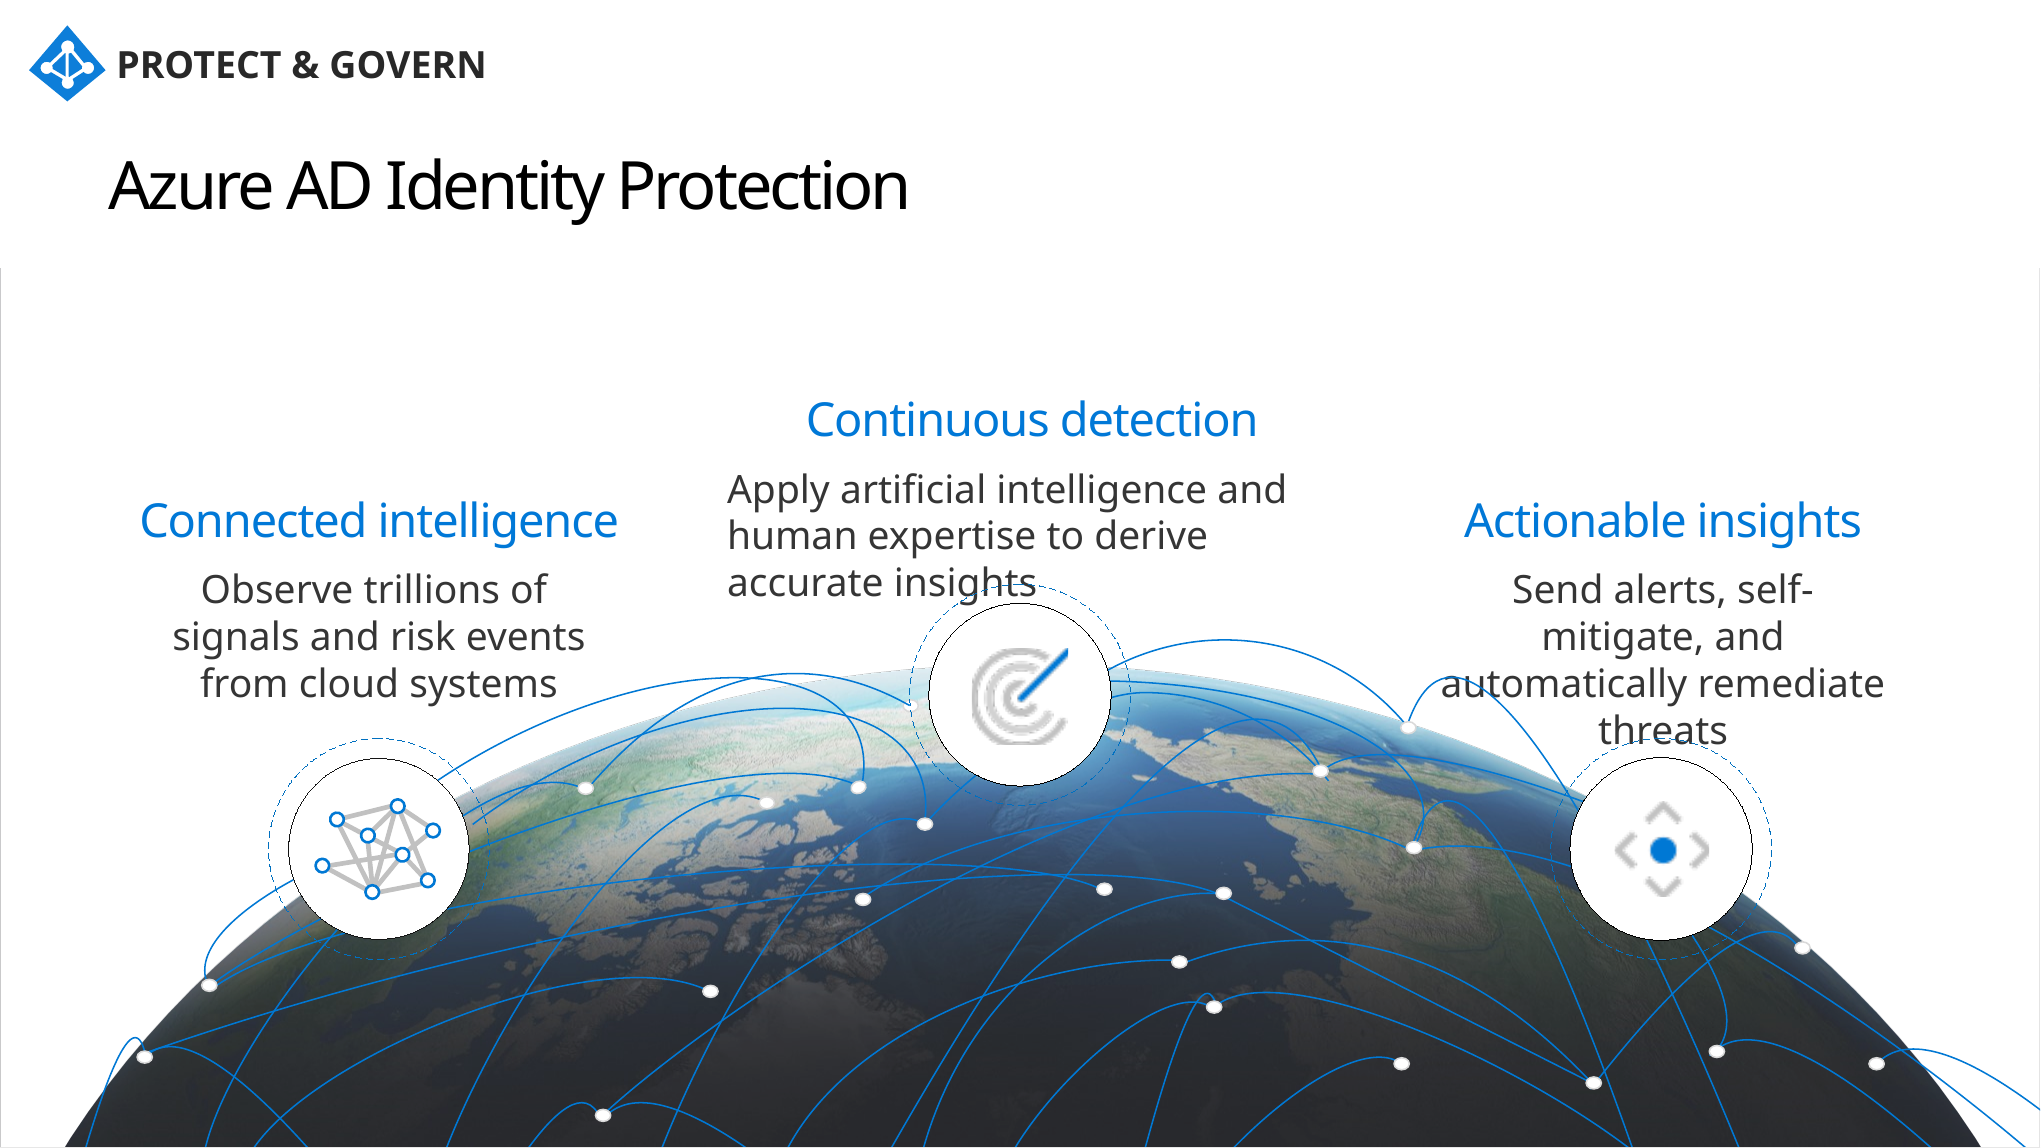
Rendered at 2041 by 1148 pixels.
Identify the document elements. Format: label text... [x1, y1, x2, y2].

picture [0, 268, 2041, 1148]
text_box [29, 25, 106, 102]
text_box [268, 738, 490, 960]
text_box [909, 583, 1131, 806]
title Azure AD Identity Protection [108, 125, 1840, 253]
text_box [1550, 738, 1772, 960]
text_box PROTECT & GOVERN [86, 25, 518, 107]
